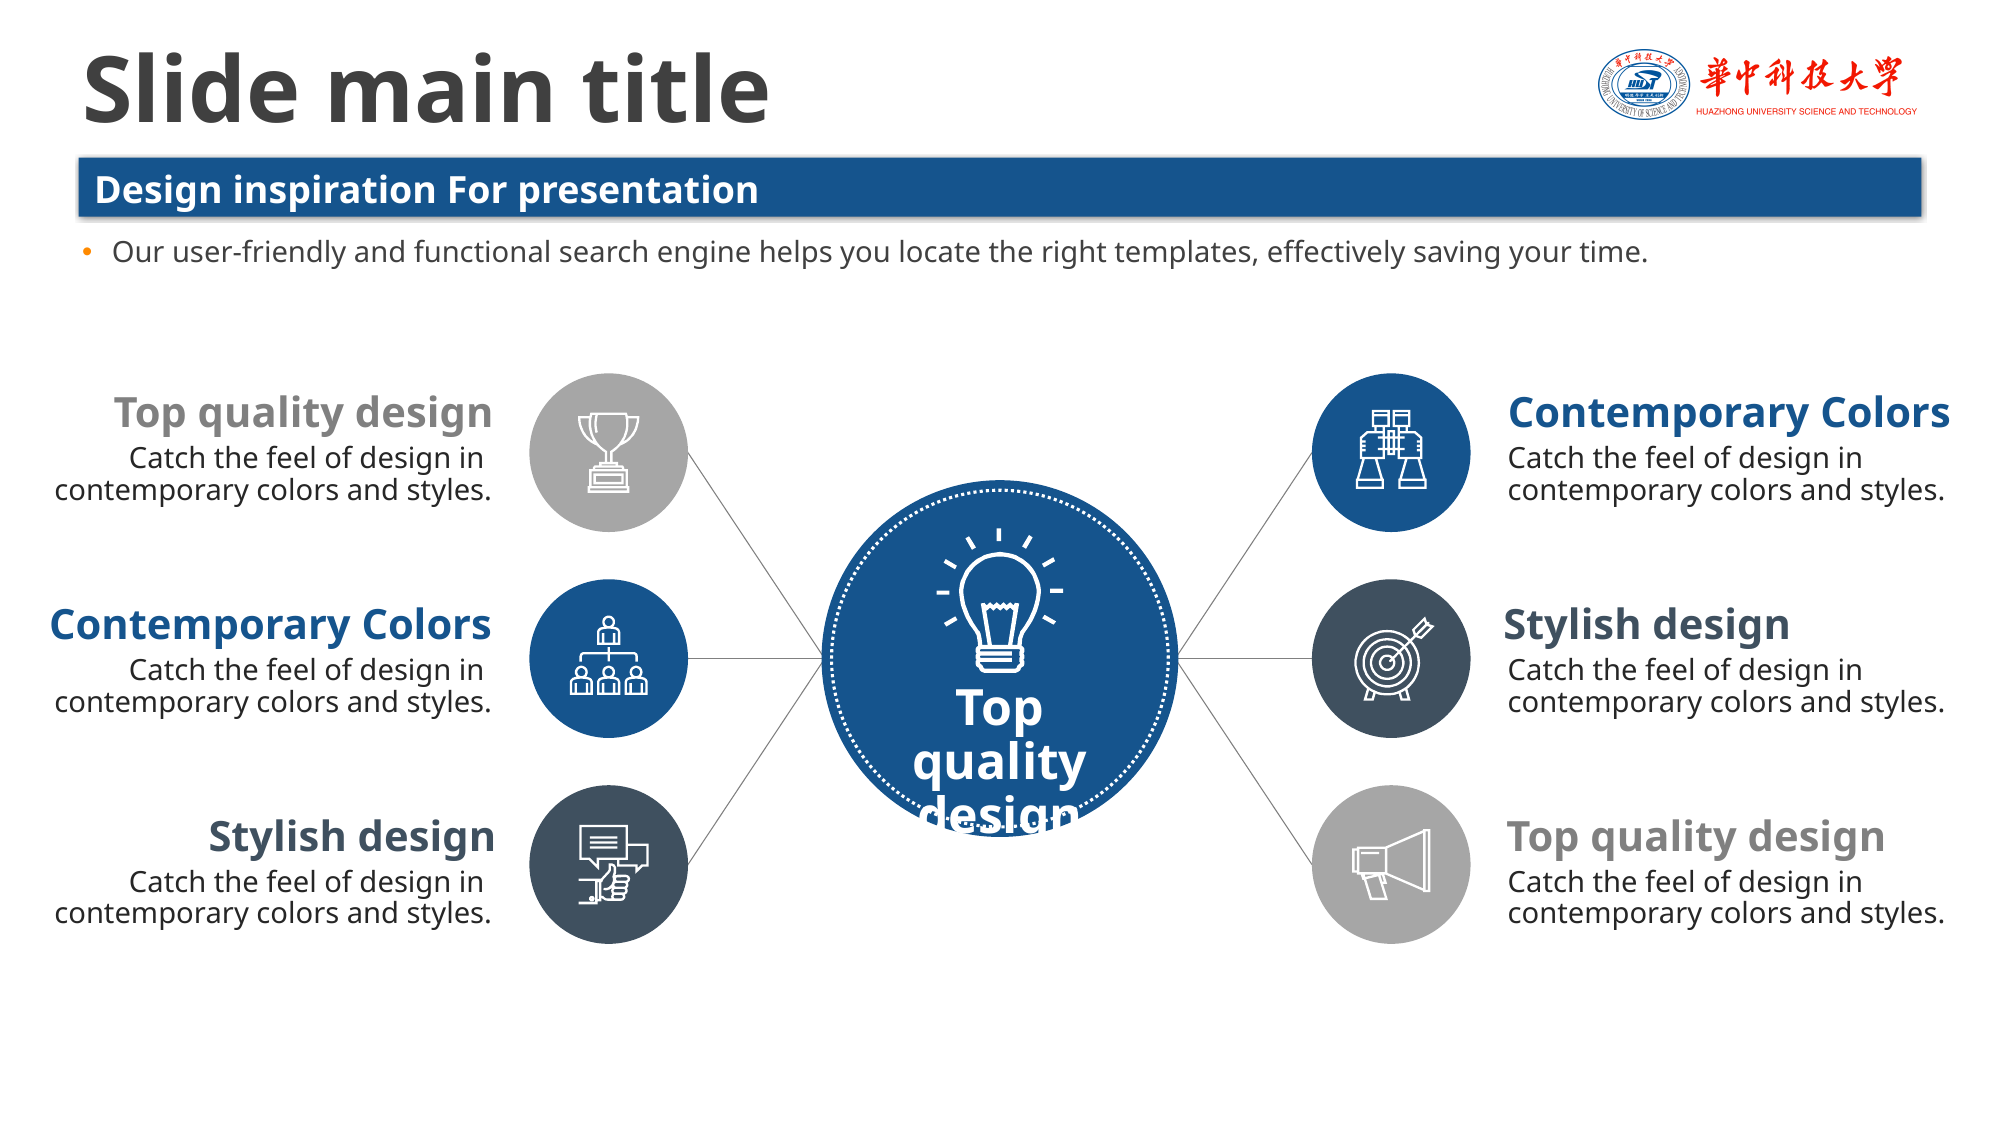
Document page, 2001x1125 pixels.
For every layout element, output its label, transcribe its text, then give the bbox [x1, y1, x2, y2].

text_box Our user-friendly and functional search engine helps you locate the right templates, effectively saving your time. [82, 233, 1922, 269]
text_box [42, 603, 499, 720]
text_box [1175, 452, 1312, 865]
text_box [1311, 373, 1471, 533]
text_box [1501, 391, 1958, 508]
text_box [47, 391, 499, 508]
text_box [824, 483, 1176, 846]
text_box [78, 157, 1922, 218]
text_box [529, 373, 689, 533]
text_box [47, 815, 499, 932]
text_box Slide main title [82, 51, 1922, 140]
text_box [529, 579, 689, 738]
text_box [1311, 579, 1471, 738]
text_box Design inspiration For presentation [94, 166, 1849, 212]
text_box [1501, 603, 1953, 720]
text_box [1311, 785, 1471, 944]
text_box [1501, 815, 1953, 932]
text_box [688, 452, 825, 865]
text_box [529, 785, 689, 944]
picture [1598, 49, 1917, 120]
